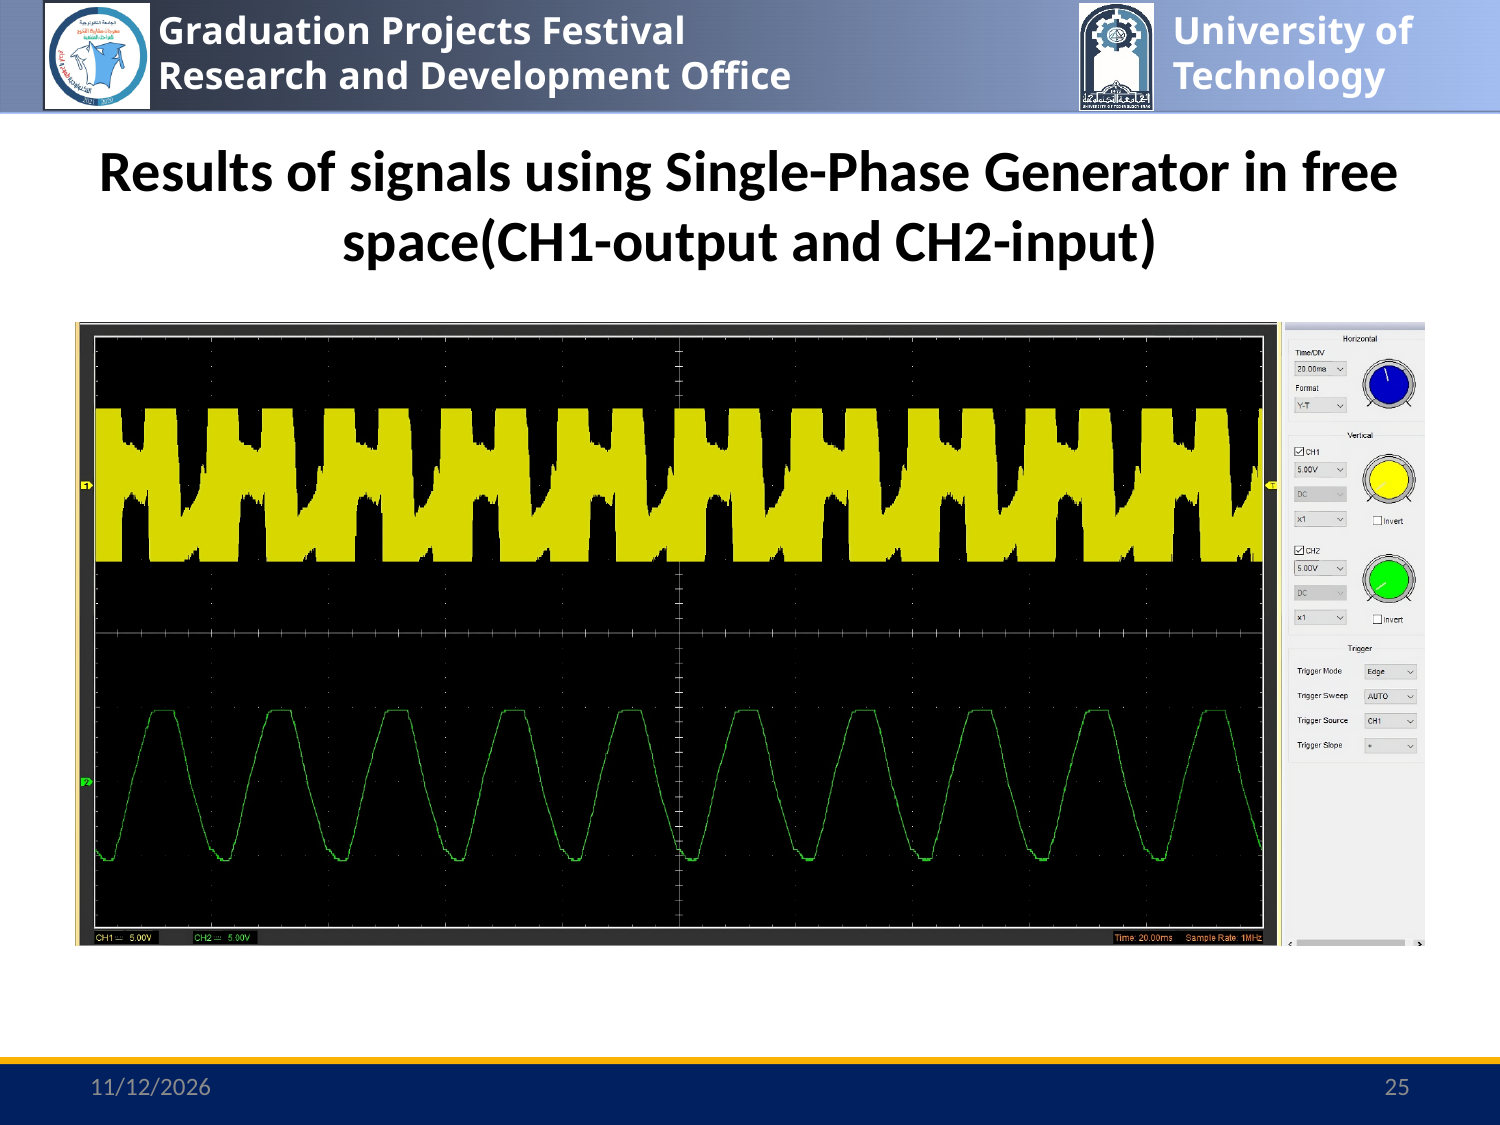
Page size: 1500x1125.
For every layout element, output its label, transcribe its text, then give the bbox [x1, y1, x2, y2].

footer [512, 1055, 988, 1116]
picture [1079, 3, 1154, 111]
picture [45, 3, 150, 109]
title Results of signals using Single-Phase Generator in free space(CH1-output and CH2-input) [75, 125, 1425, 279]
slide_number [75, 1055, 425, 1116]
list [74, 321, 1426, 946]
slide_number 25 [1074, 1055, 1425, 1116]
